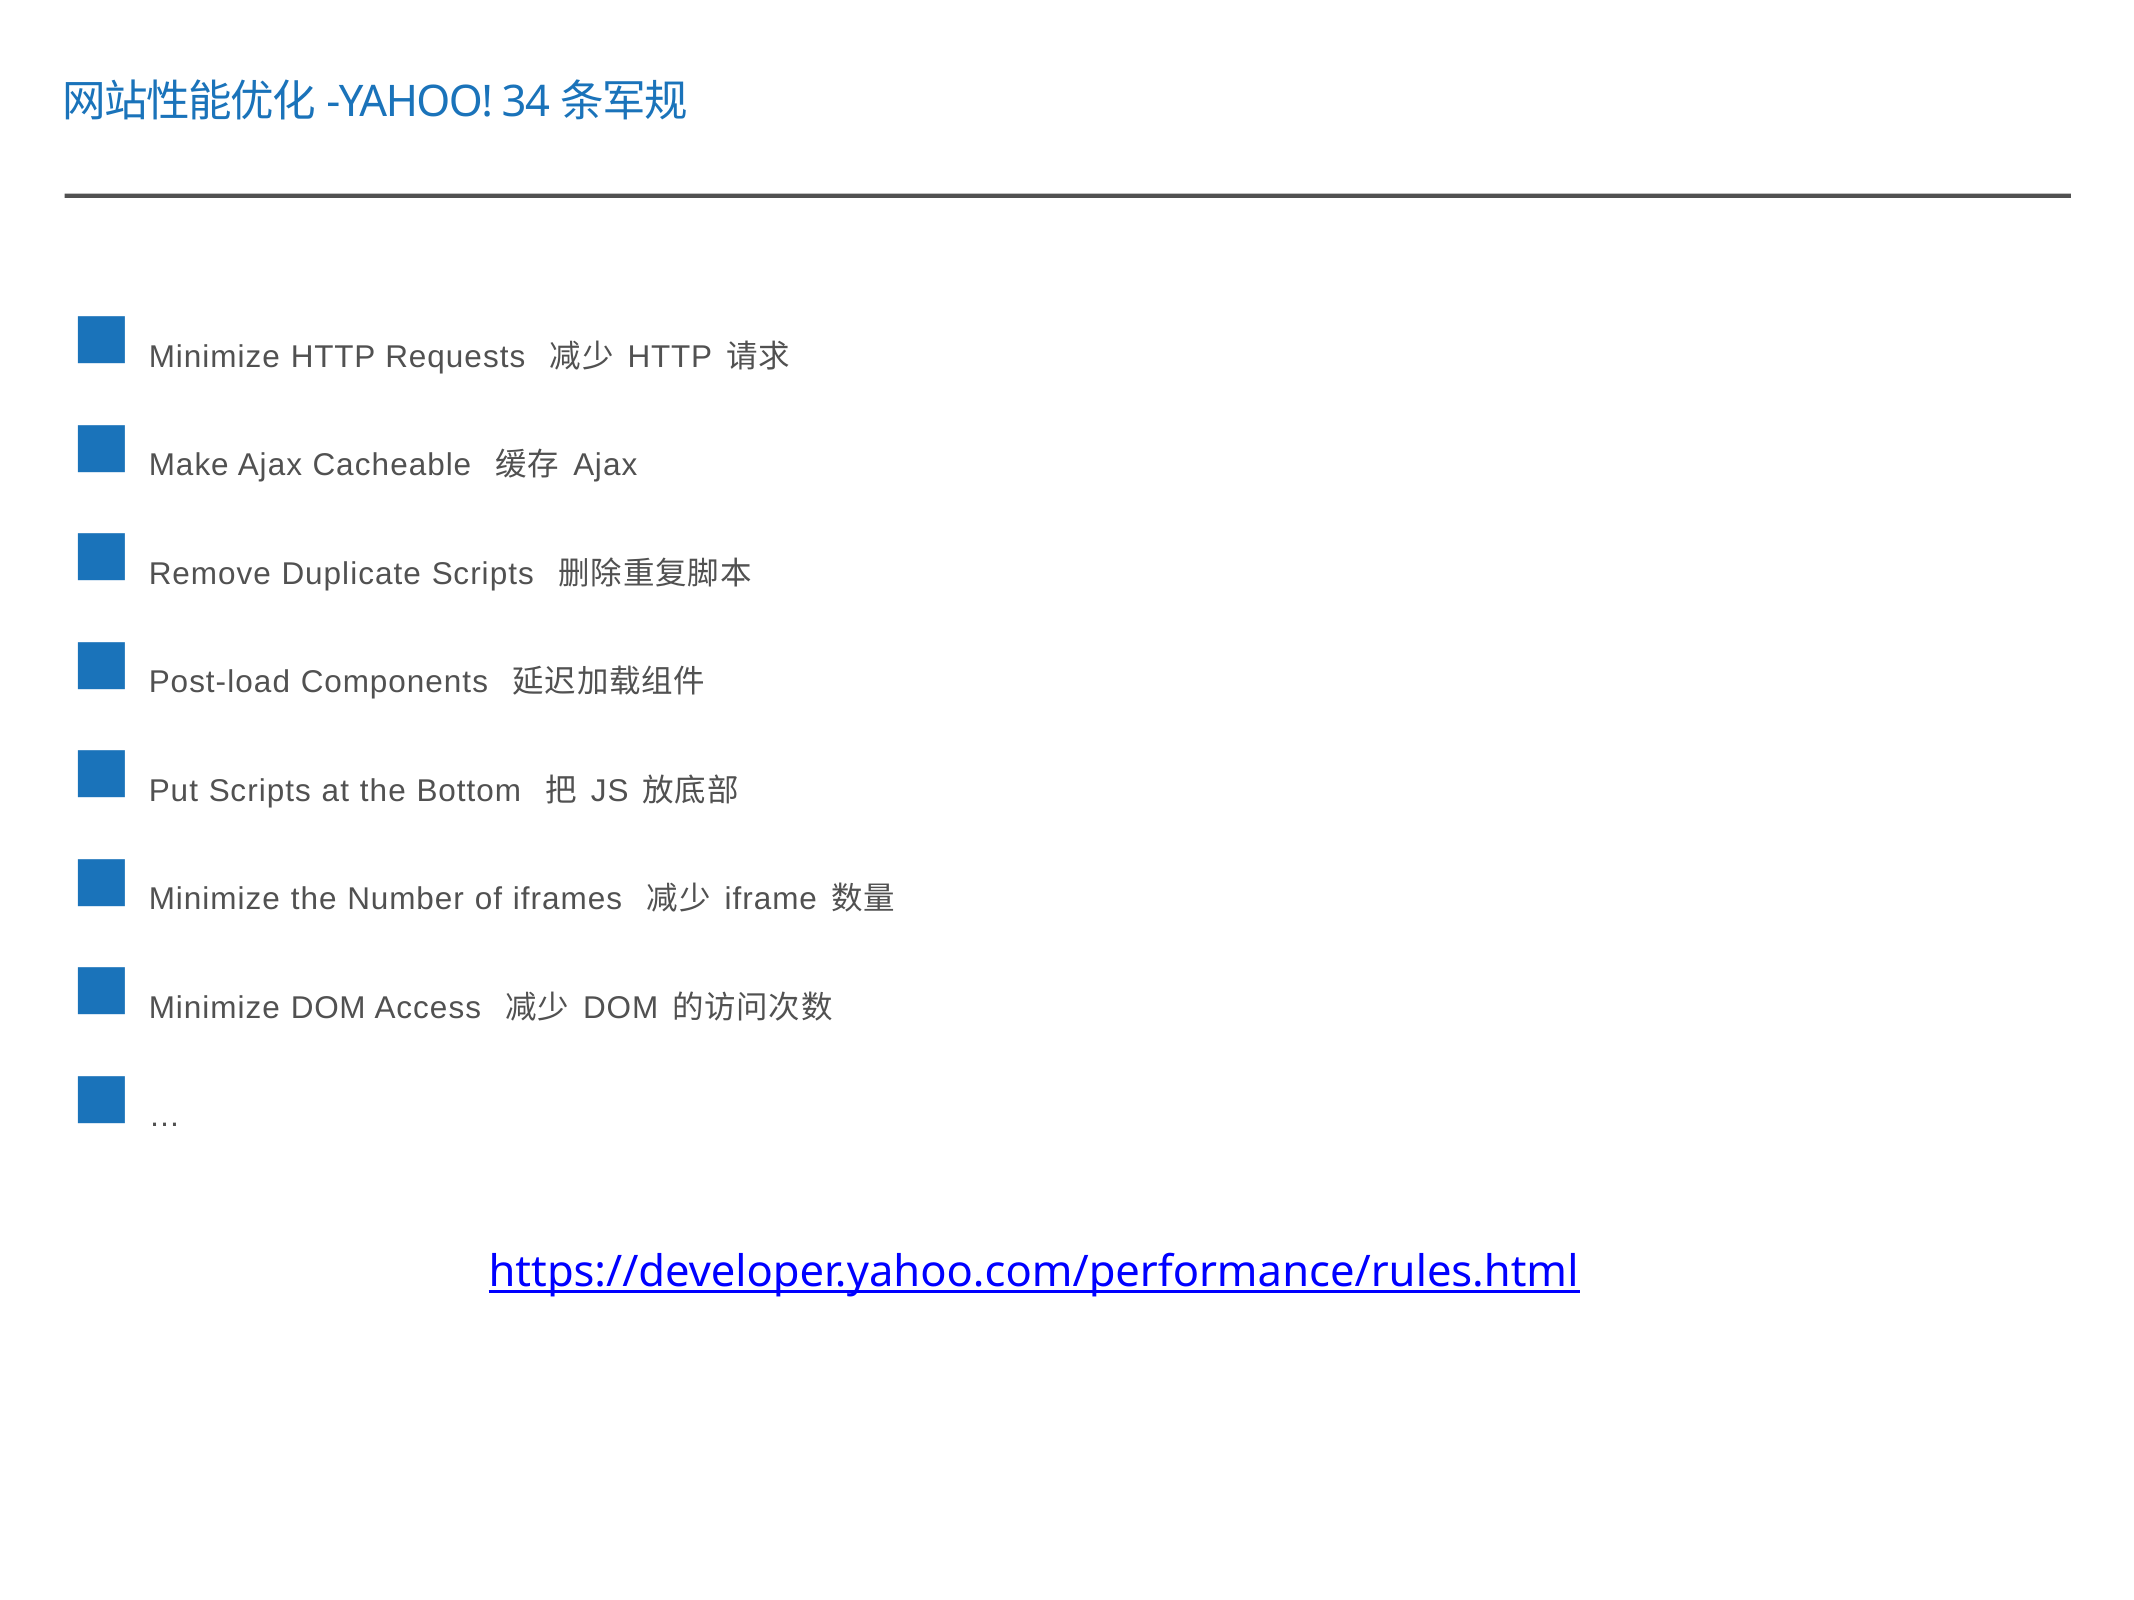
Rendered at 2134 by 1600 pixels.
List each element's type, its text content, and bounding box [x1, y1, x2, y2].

text_box 网站性能优化-Yahoo! 34条军规 [62, 51, 2071, 170]
text_box Minimize HTTP Requests 减少HTTP请求 Make Ajax Cacheable 缓存Ajax Remove Duplicate Scripts 删除重复脚本 Post-load Components 延迟加载组件 Put Scripts at the Bottom 把JS放底部 Minimize the Number of iframes 减少iframe数量 Minimize DOM Access 减少DOM的访问次数 … [63, 324, 2006, 1426]
text_box https://developer.yahoo.com/performance/rules.html [480, 1208, 1589, 1316]
